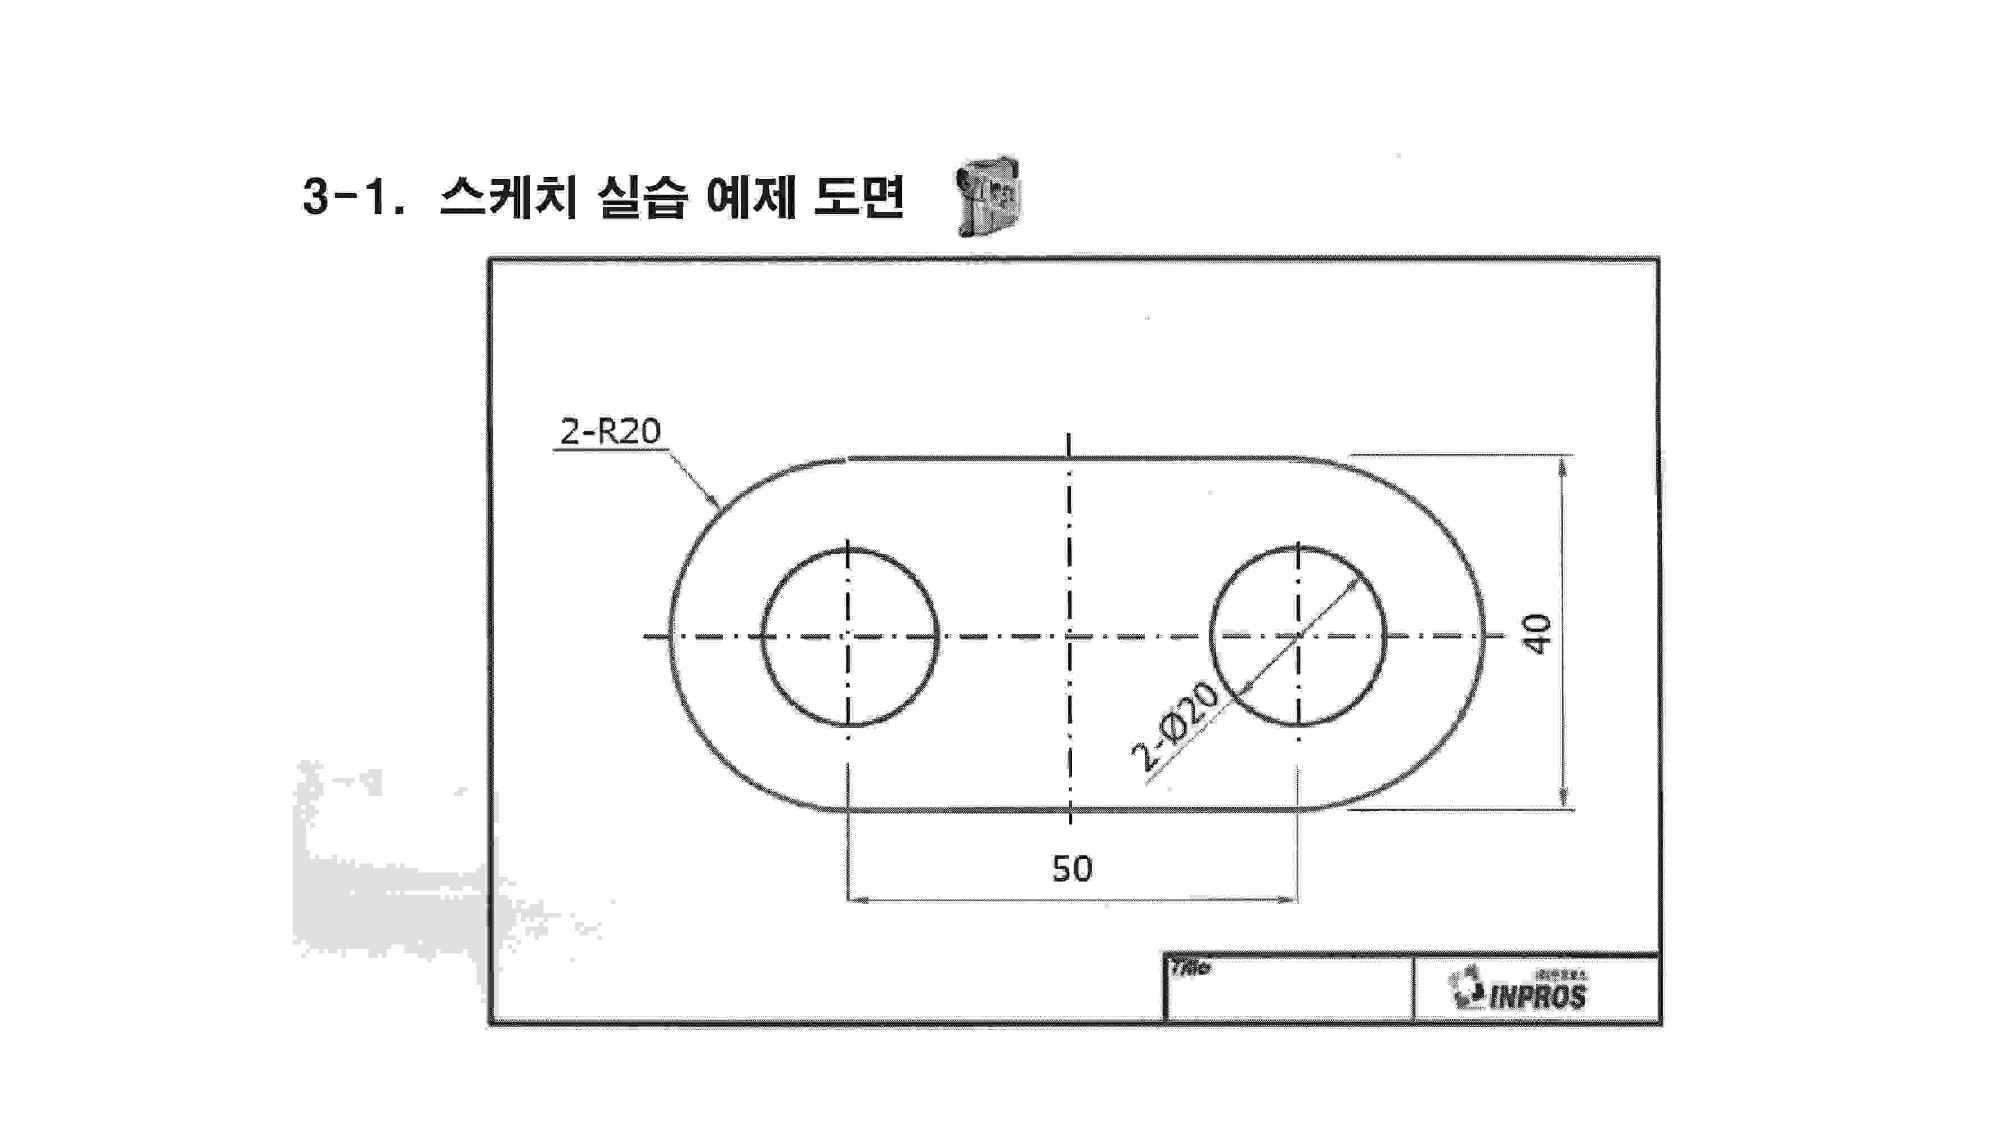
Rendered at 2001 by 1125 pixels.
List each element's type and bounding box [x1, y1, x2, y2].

picture [292, 144, 1674, 1038]
